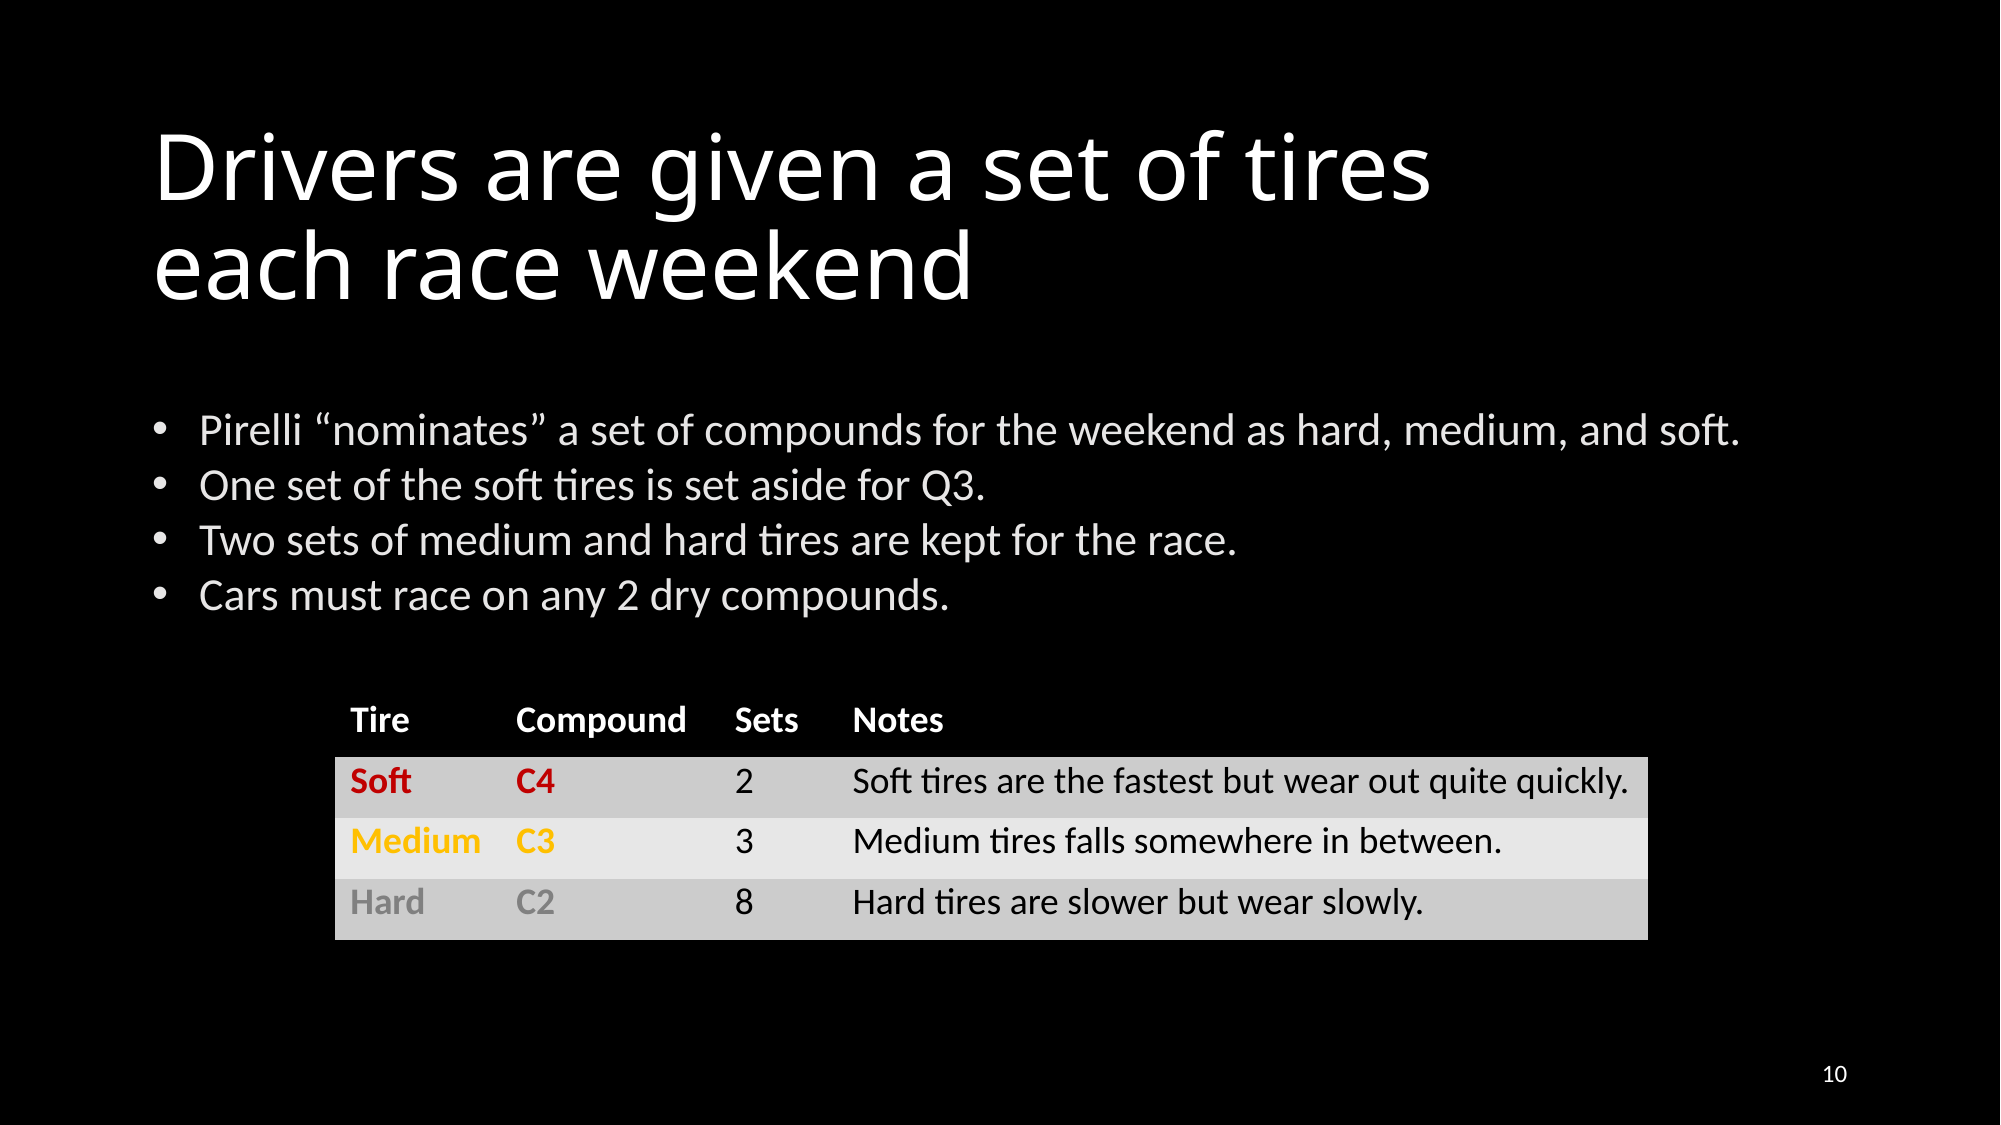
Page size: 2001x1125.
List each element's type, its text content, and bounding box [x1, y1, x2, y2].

table_header Tire [335, 697, 501, 757]
table_cell C3 [501, 818, 720, 879]
table_cell C4 [501, 757, 720, 818]
table_cell Soft tires are the fastest but wear out quite quickly. [838, 757, 1648, 818]
table_cell Medium [335, 818, 501, 879]
table_cell Hard [335, 879, 501, 940]
table_cell 2 [720, 757, 838, 818]
table_header Compound [501, 697, 720, 757]
table_header Sets [720, 697, 838, 757]
title Drivers are given a set of tires each race weekend [137, 111, 1863, 330]
table_cell 8 [720, 879, 838, 940]
slide_number 10 [1412, 1042, 1863, 1103]
table_cell Soft [335, 757, 501, 818]
table_cell Hard tires are slower but wear slowly. [838, 879, 1648, 940]
table_cell C2 [501, 879, 720, 940]
table_cell Medium tires falls somewhere in between. [838, 818, 1648, 879]
table_header Notes [838, 697, 1648, 757]
text_box Pirelli “nominates” a set of compounds for the weekend as hard, medium, and soft. One set of the soft tires is set aside for Q3. Two sets of medium and hard tires are kept for the race. Cars must race on any 2 dry compounds. [137, 392, 1846, 673]
table_cell 3 [720, 818, 838, 879]
